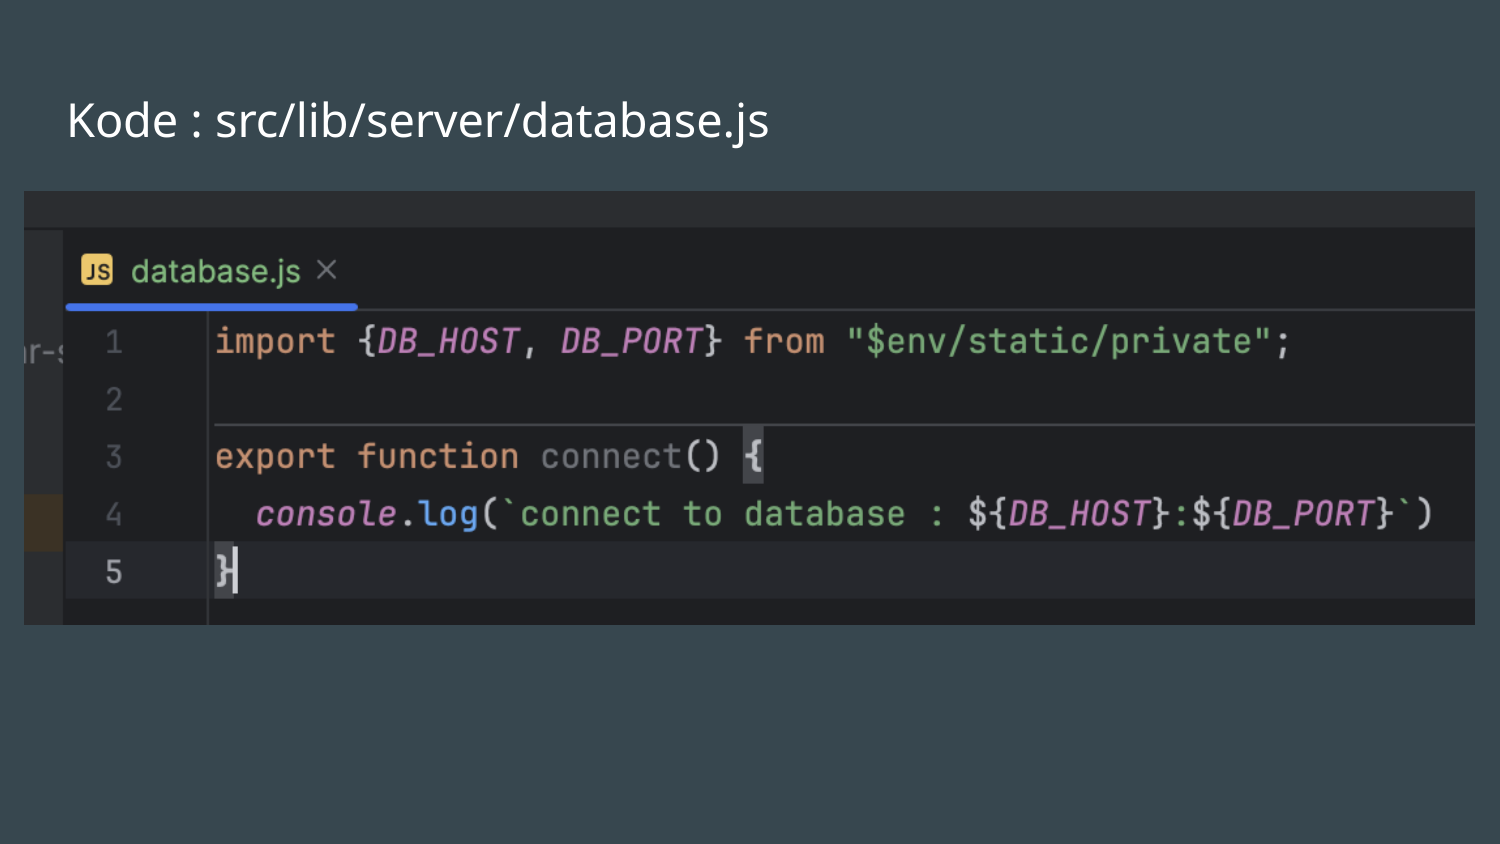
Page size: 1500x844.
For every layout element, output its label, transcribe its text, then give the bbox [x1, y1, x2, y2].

title Kode : src/lib/server/database.js [51, 72, 1449, 167]
picture [24, 191, 1476, 626]
